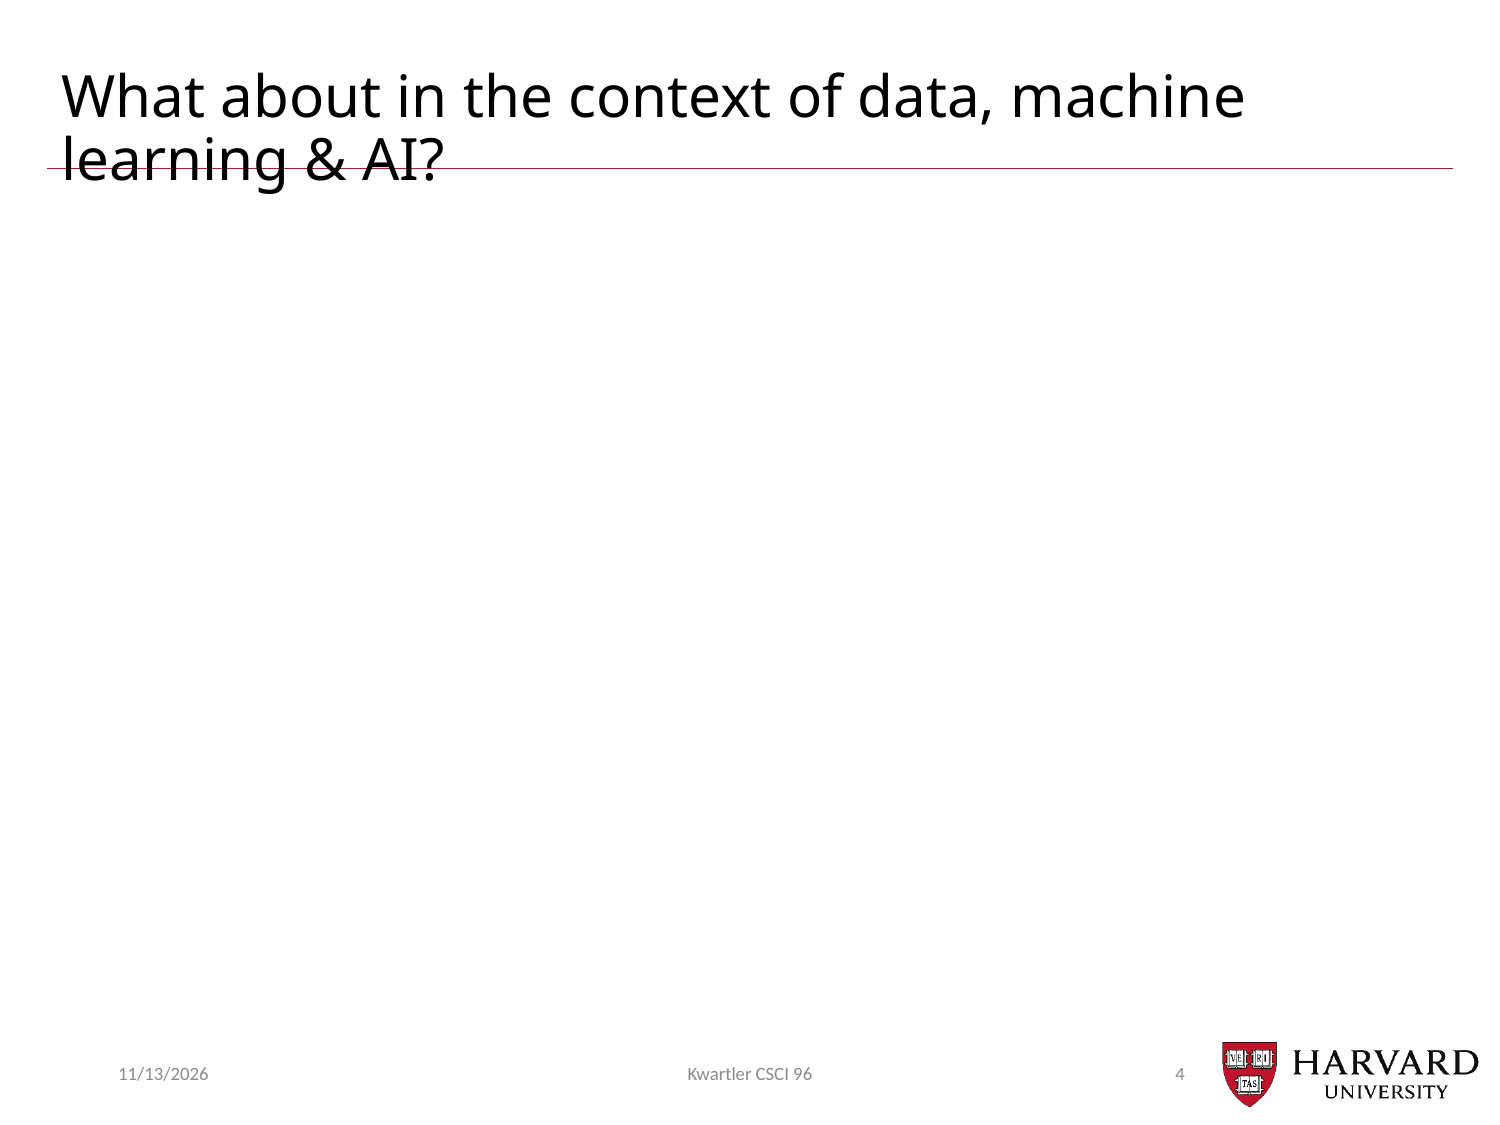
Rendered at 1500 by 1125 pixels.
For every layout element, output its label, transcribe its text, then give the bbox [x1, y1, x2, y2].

picture [1200, 1024, 1500, 1125]
footer Kwartler CSCI 96 [496, 1042, 1004, 1103]
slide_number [103, 1042, 441, 1103]
slide_number 4 [1059, 1042, 1200, 1103]
title What about in the context of data, machine learning & AI? [46, 59, 1465, 157]
